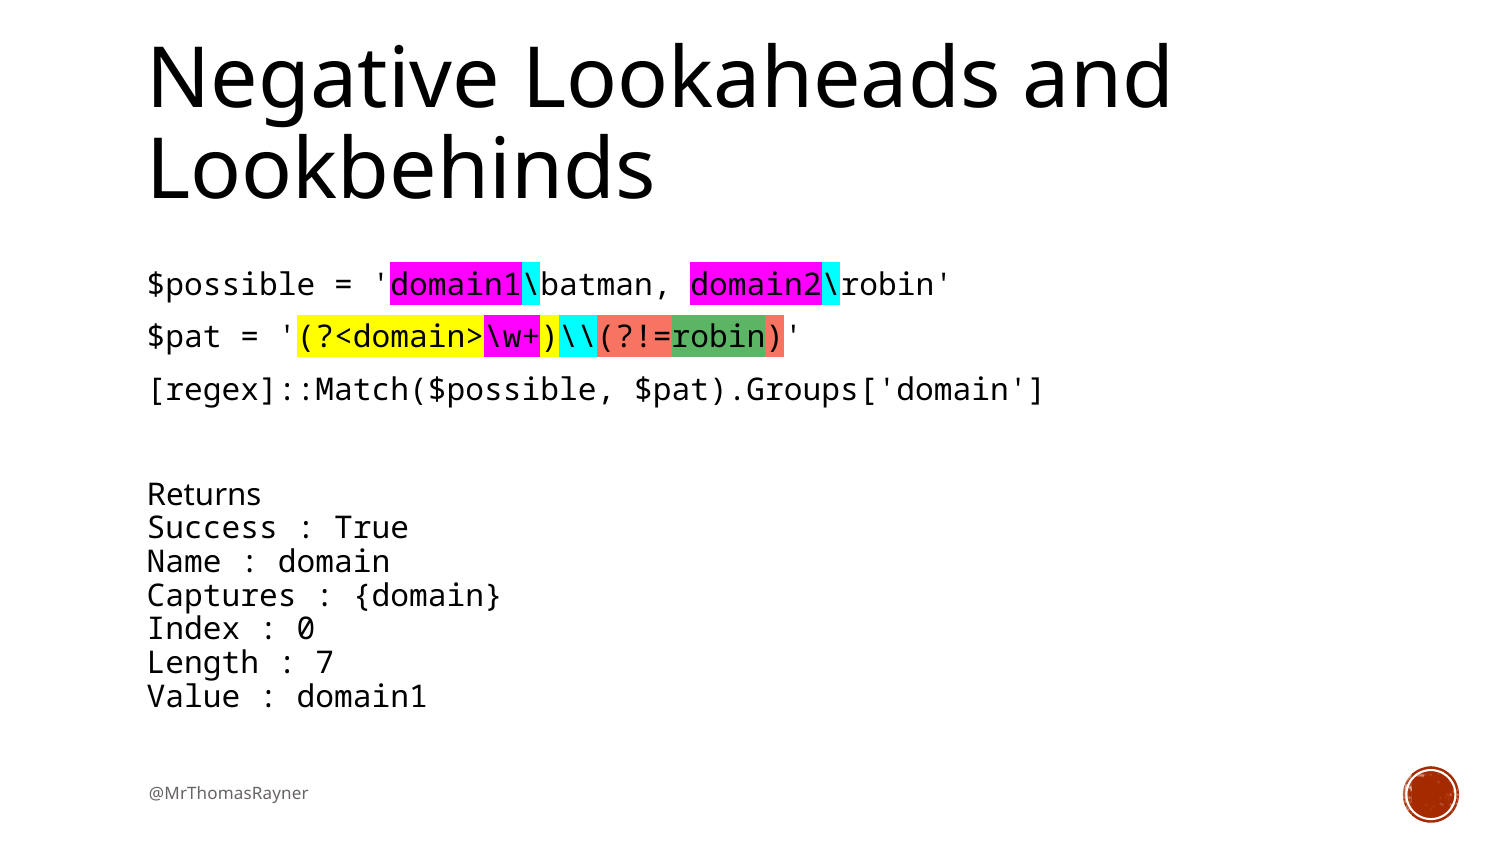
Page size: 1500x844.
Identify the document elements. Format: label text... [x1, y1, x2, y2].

footer @MrThomasRayner [133, 771, 913, 817]
list $possible = 'domain1\batman, domain2\robin' $pat = '(?<domain>\w+)\\(?!=robin)' [regex]::Match($possible, $pat).Groups['domain'] Returns Success : True Name : domain Captures : {domain} Index : 0 Length : 7 Value : domain1 [131, 261, 1370, 760]
title Negative Lookaheads and Lookbehinds [131, 59, 1370, 192]
